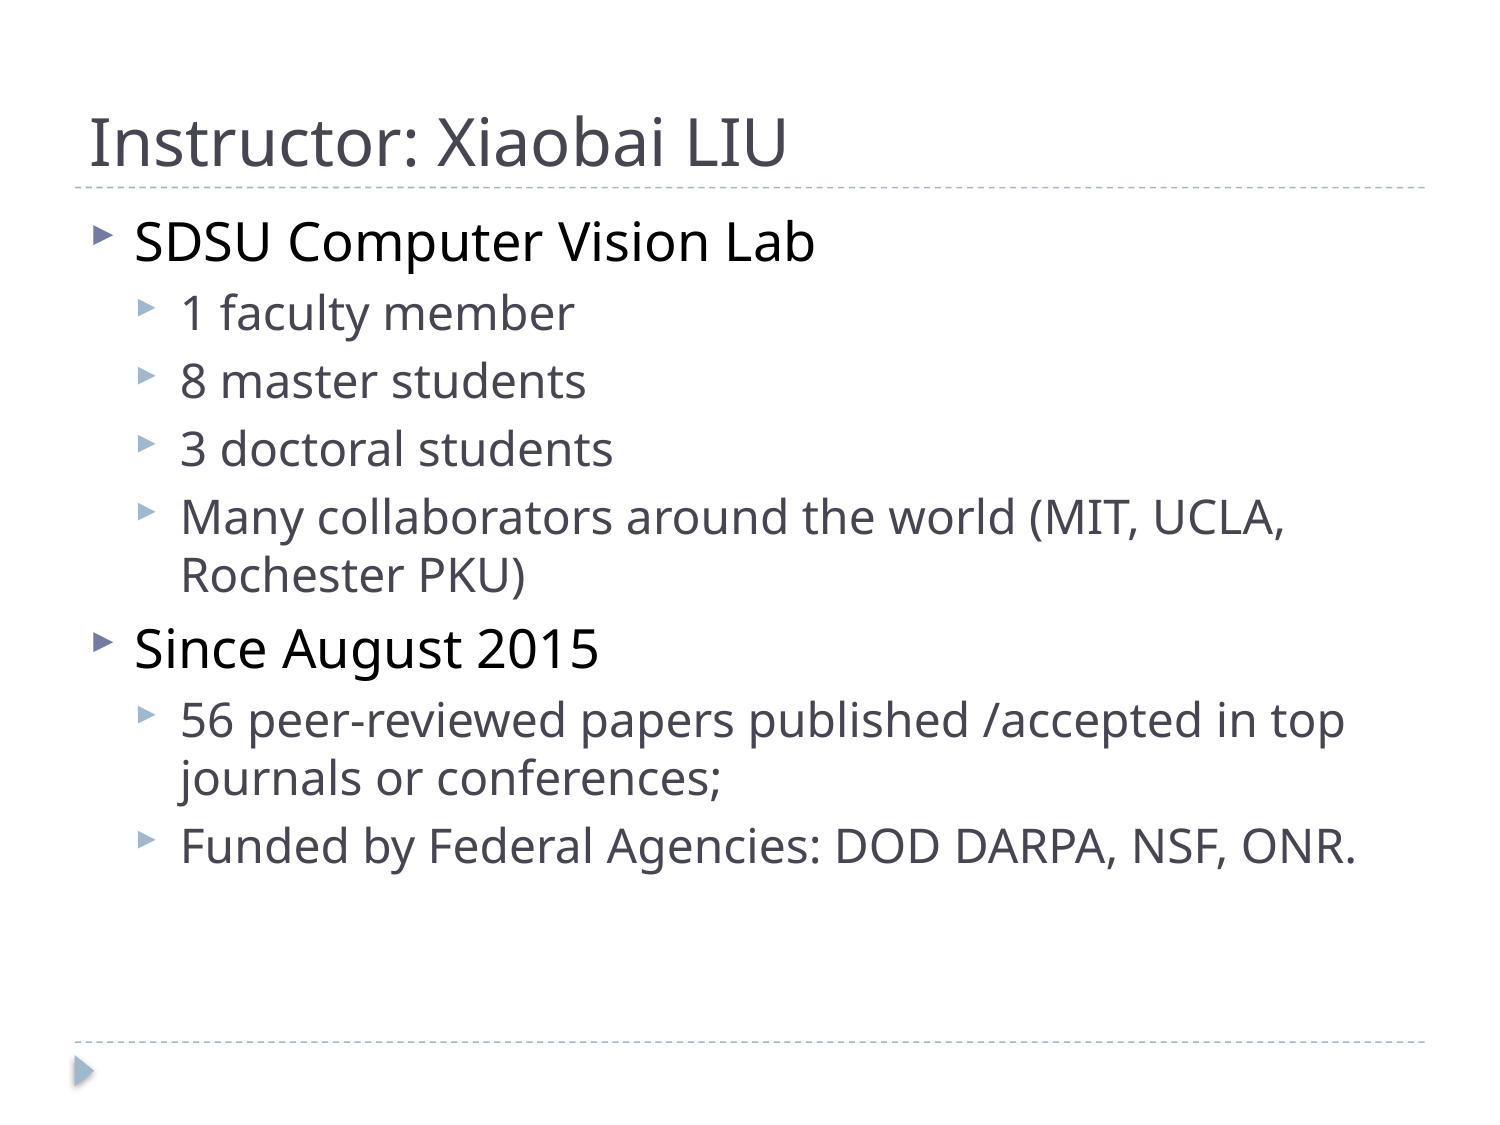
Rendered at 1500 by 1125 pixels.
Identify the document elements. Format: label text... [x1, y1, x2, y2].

list SDSU Computer Vision Lab 1 faculty member 8 master students 3 doctoral students Many collaborators around the world (MIT, UCLA, Rochester PKU) Since August 2015 56 peer-reviewed papers published /accepted in top journals or conferences; Funded by Federal Agencies: DOD DARPA, NSF, ONR. [75, 200, 1425, 1010]
title Instructor: Xiaobai LIU [75, 24, 1425, 188]
